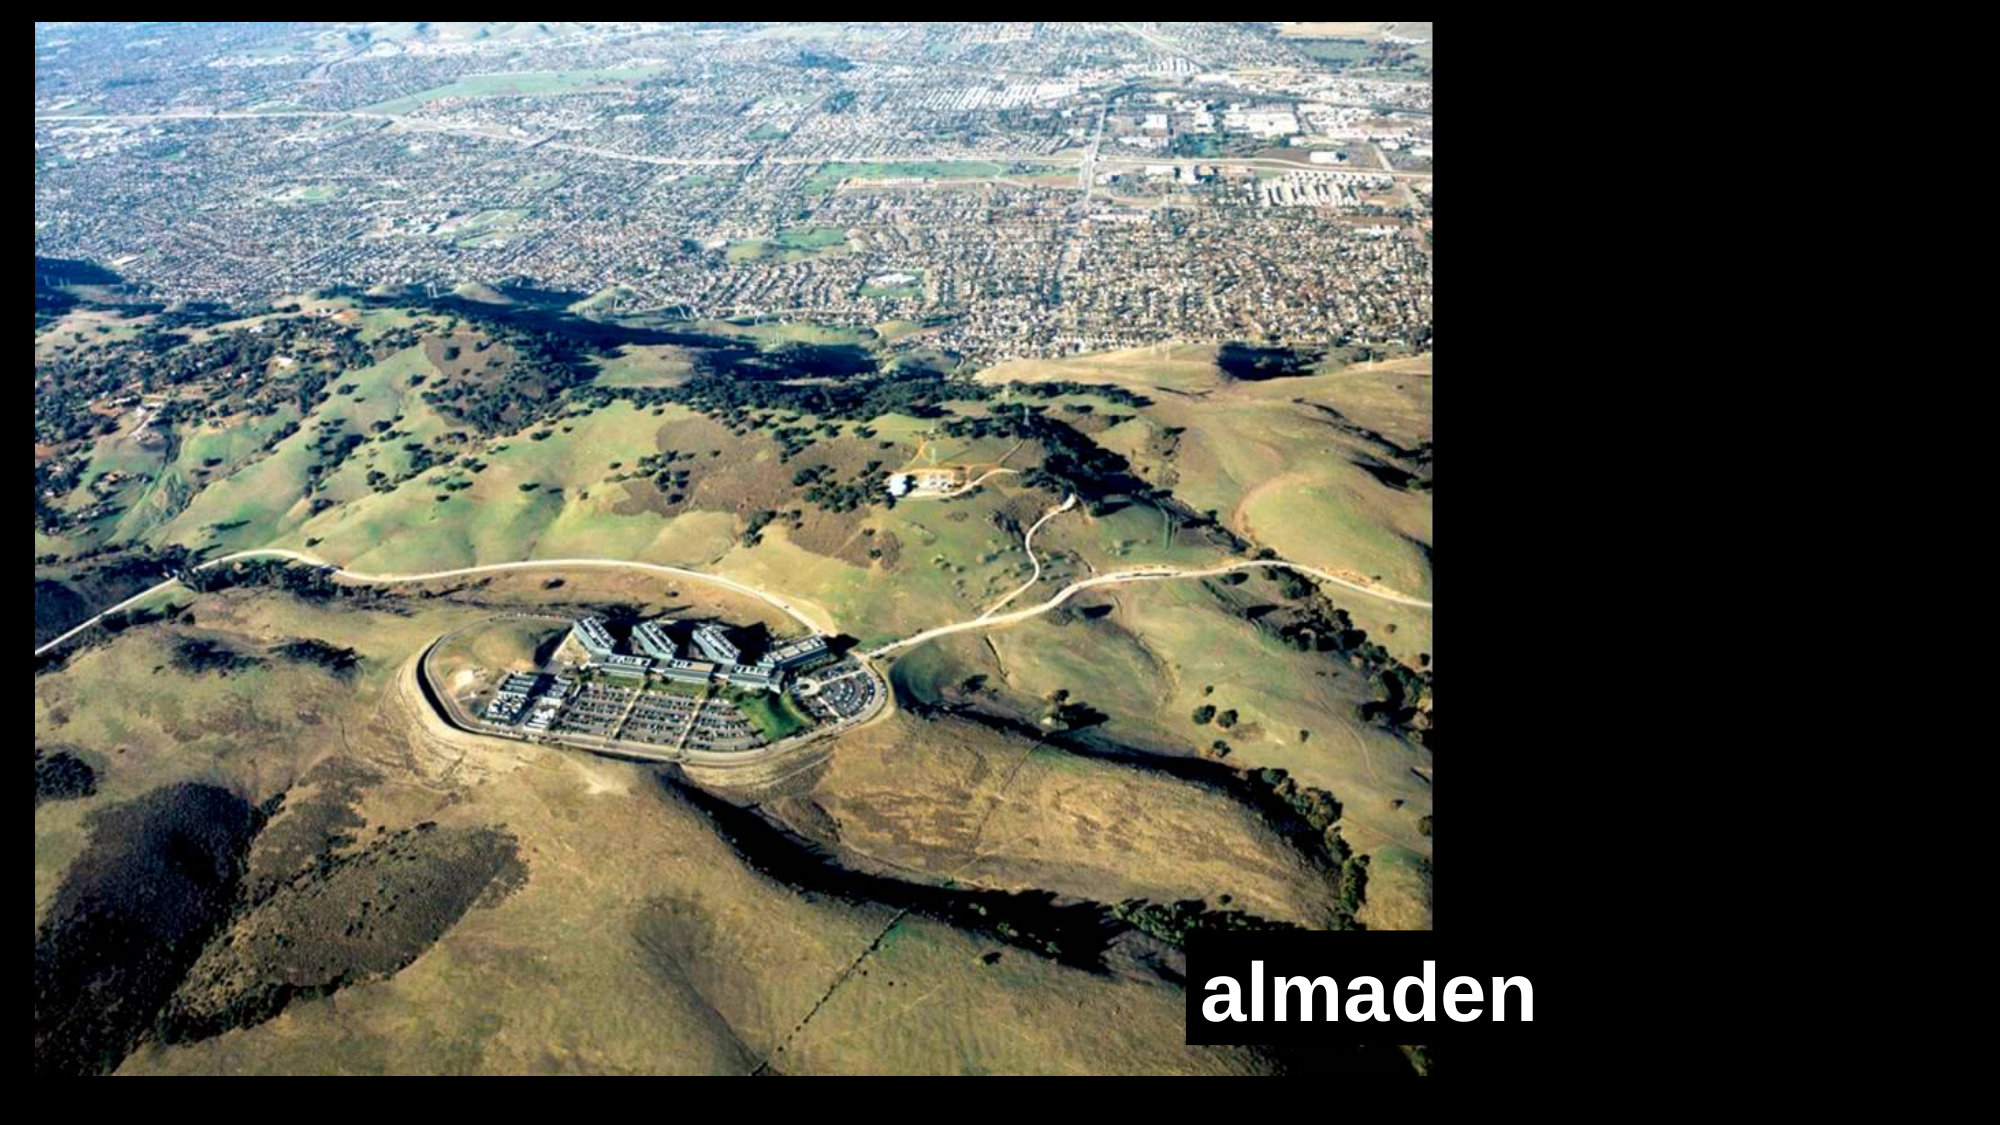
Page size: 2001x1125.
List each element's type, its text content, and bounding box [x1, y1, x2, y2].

text_box almaden [1434, 930, 1559, 1046]
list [34, 22, 1434, 1076]
